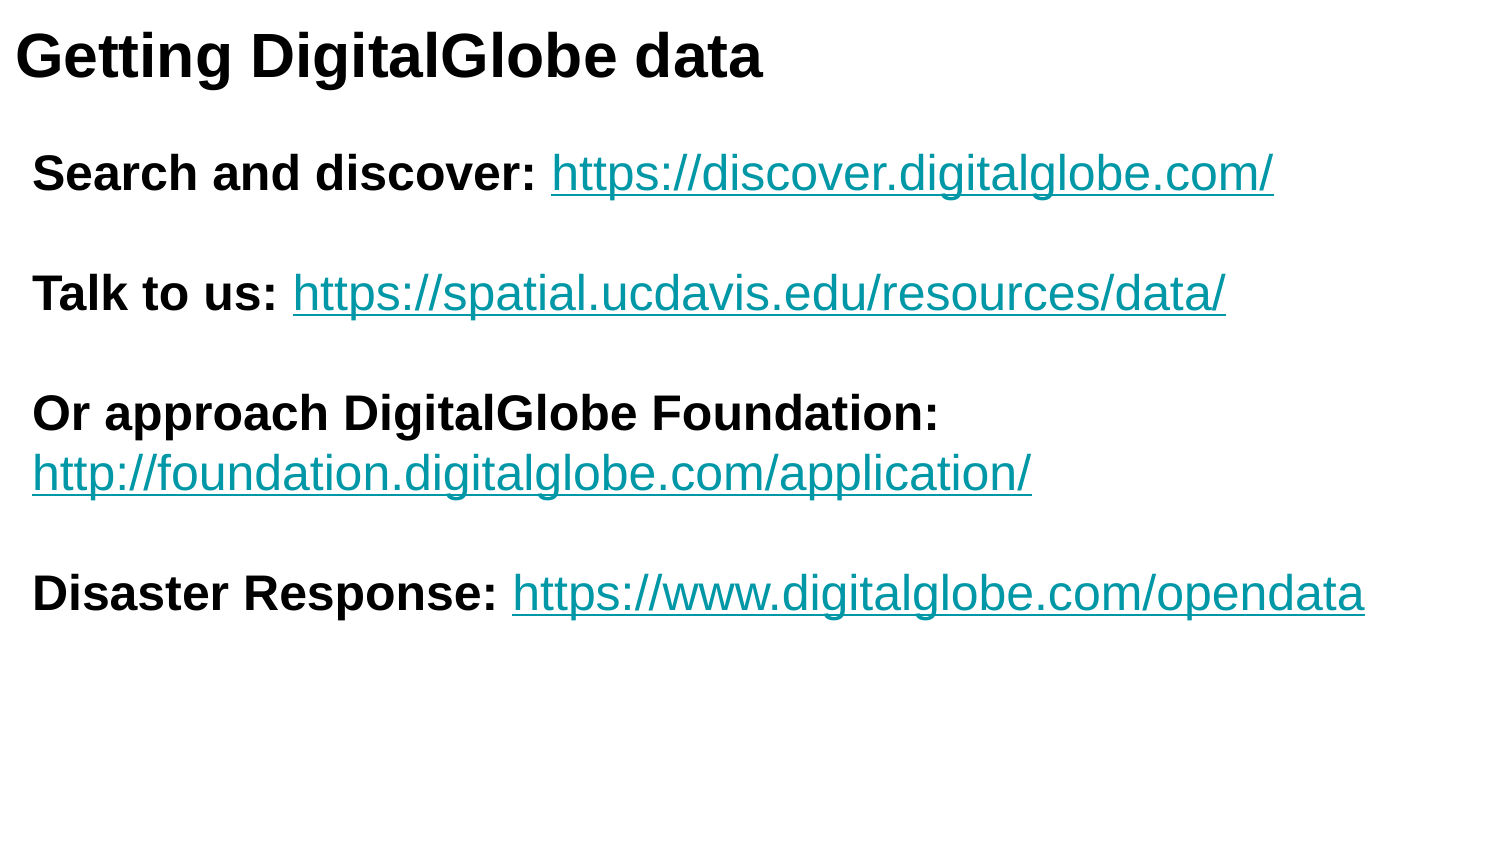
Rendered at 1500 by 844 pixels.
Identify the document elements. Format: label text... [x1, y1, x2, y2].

list Search and discover: https://discover.digitalglobe.com/ Talk to us: https://spatial.ucdavis.edu/resources/data/ Or approach DigitalGlobe Foundation: http://foundation.digitalglobe.com/application/ Disaster Response: https://www.digitalglobe.com/opendata [17, 125, 1483, 776]
title Getting DigitalGlobe data [0, 0, 1398, 94]
